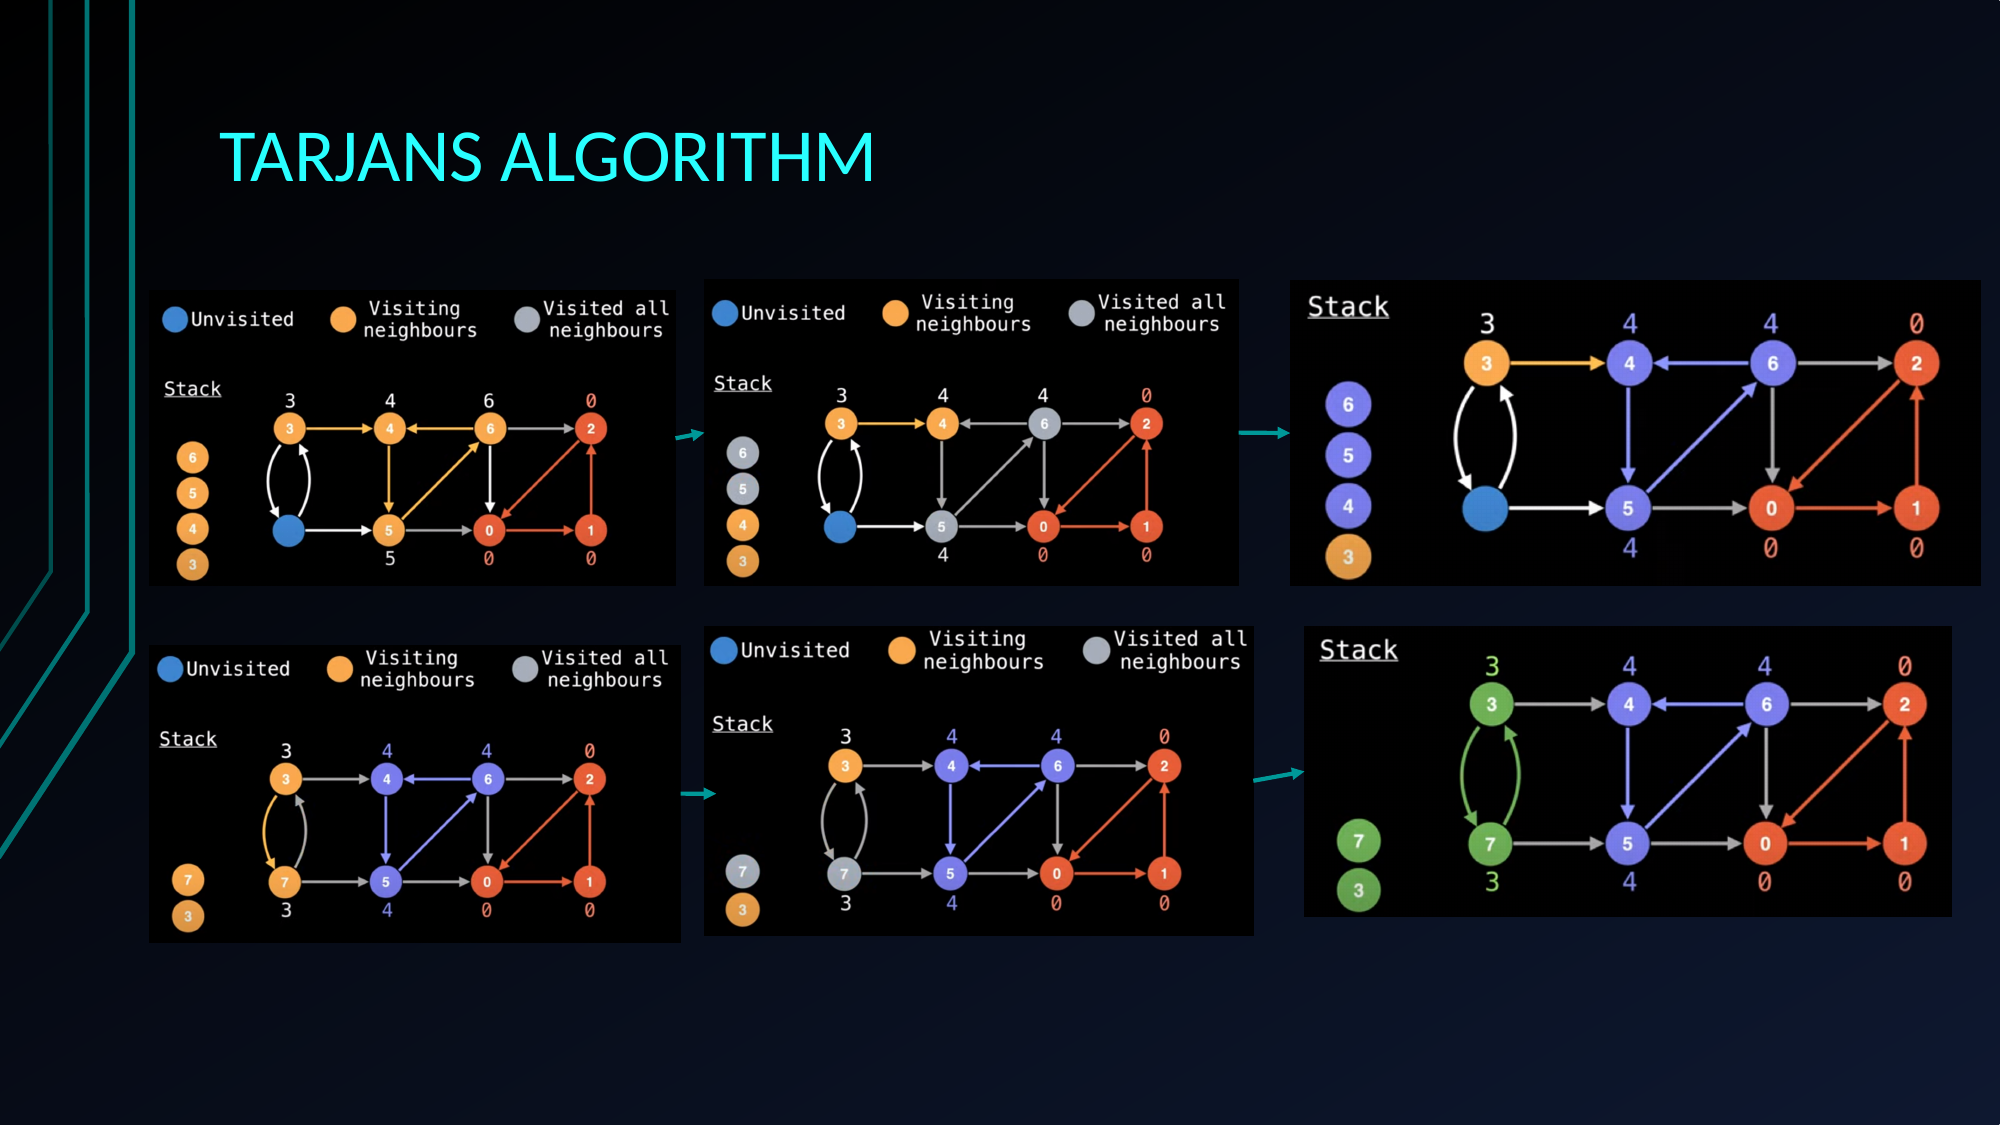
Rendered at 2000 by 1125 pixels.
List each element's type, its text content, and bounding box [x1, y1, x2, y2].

title TARJANS ALGORITHM [199, 45, 1900, 208]
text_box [675, 432, 705, 439]
picture [148, 644, 681, 943]
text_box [1253, 771, 1305, 782]
picture [704, 279, 1239, 587]
picture [1304, 625, 1952, 917]
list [148, 290, 676, 587]
picture [704, 625, 1254, 936]
picture [1289, 279, 1981, 587]
